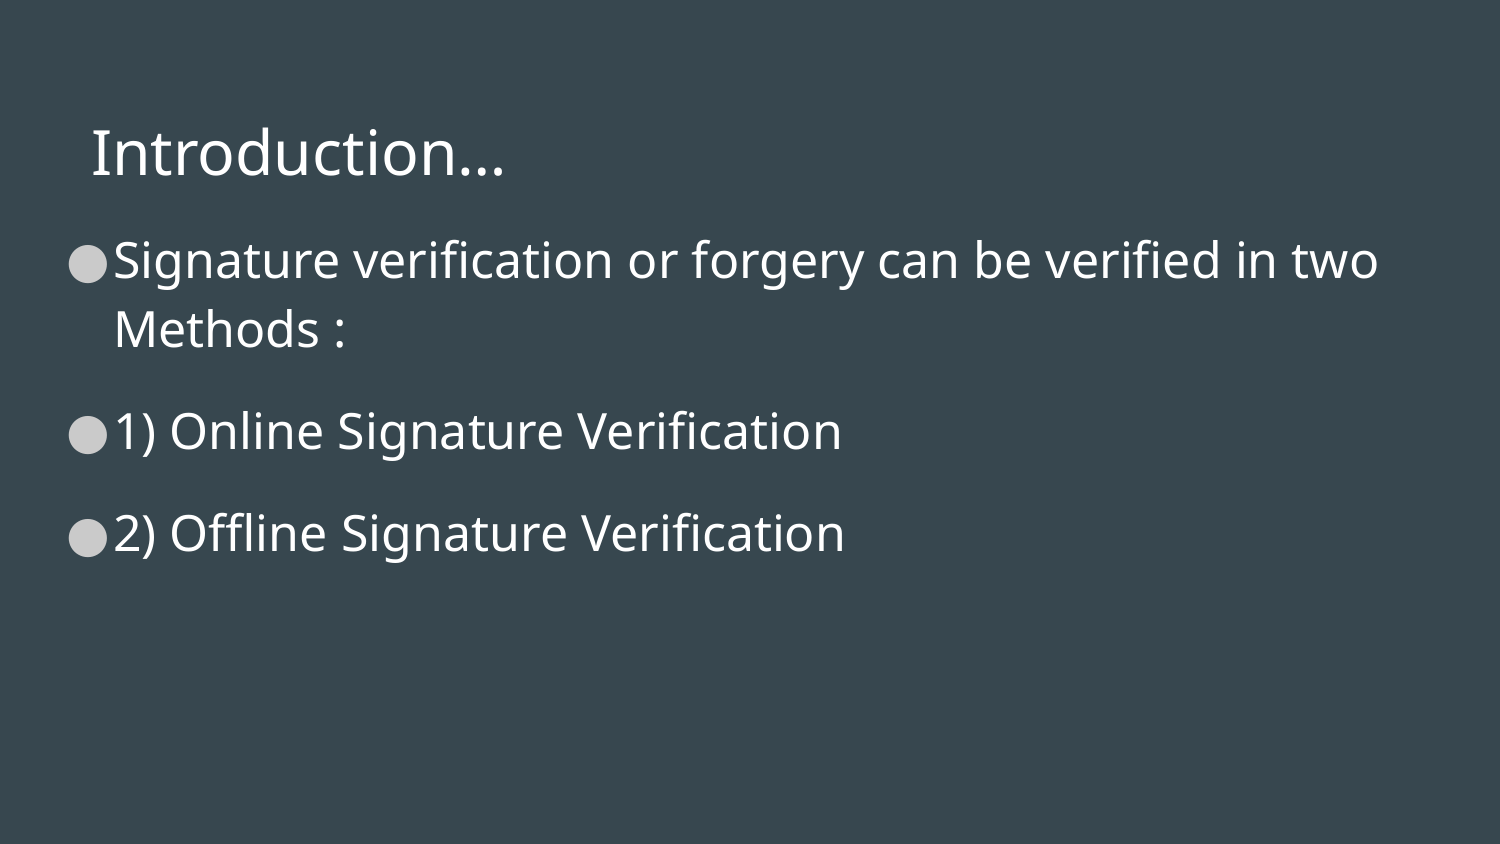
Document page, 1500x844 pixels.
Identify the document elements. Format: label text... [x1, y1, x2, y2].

text_box Introduction… [76, 98, 1474, 192]
list Signature verification or forgery can be verified in two Methods : 1) Online Signature Verification 2) Offline Signature Verification [51, 204, 1449, 619]
